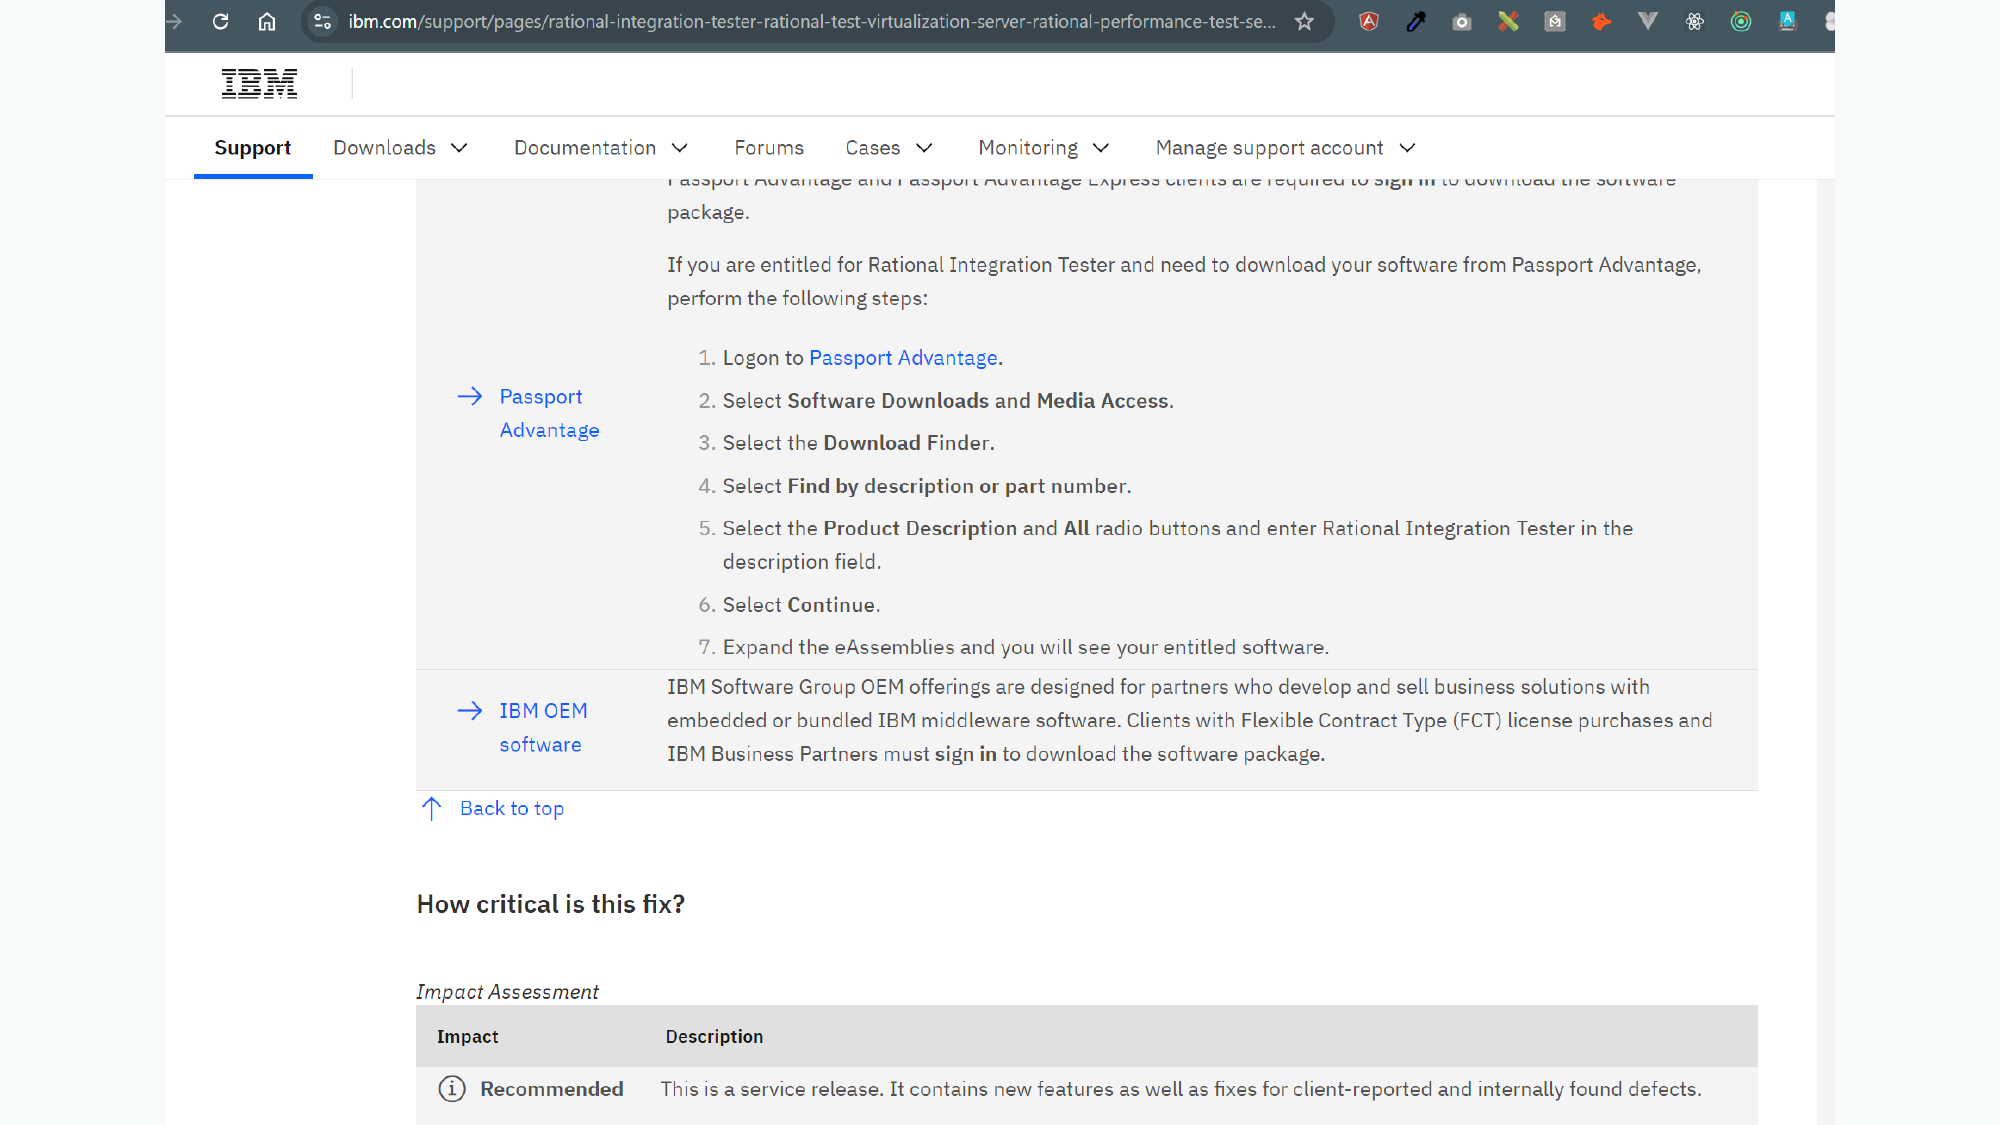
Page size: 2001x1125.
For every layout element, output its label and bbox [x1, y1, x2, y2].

picture [165, 0, 1835, 1125]
